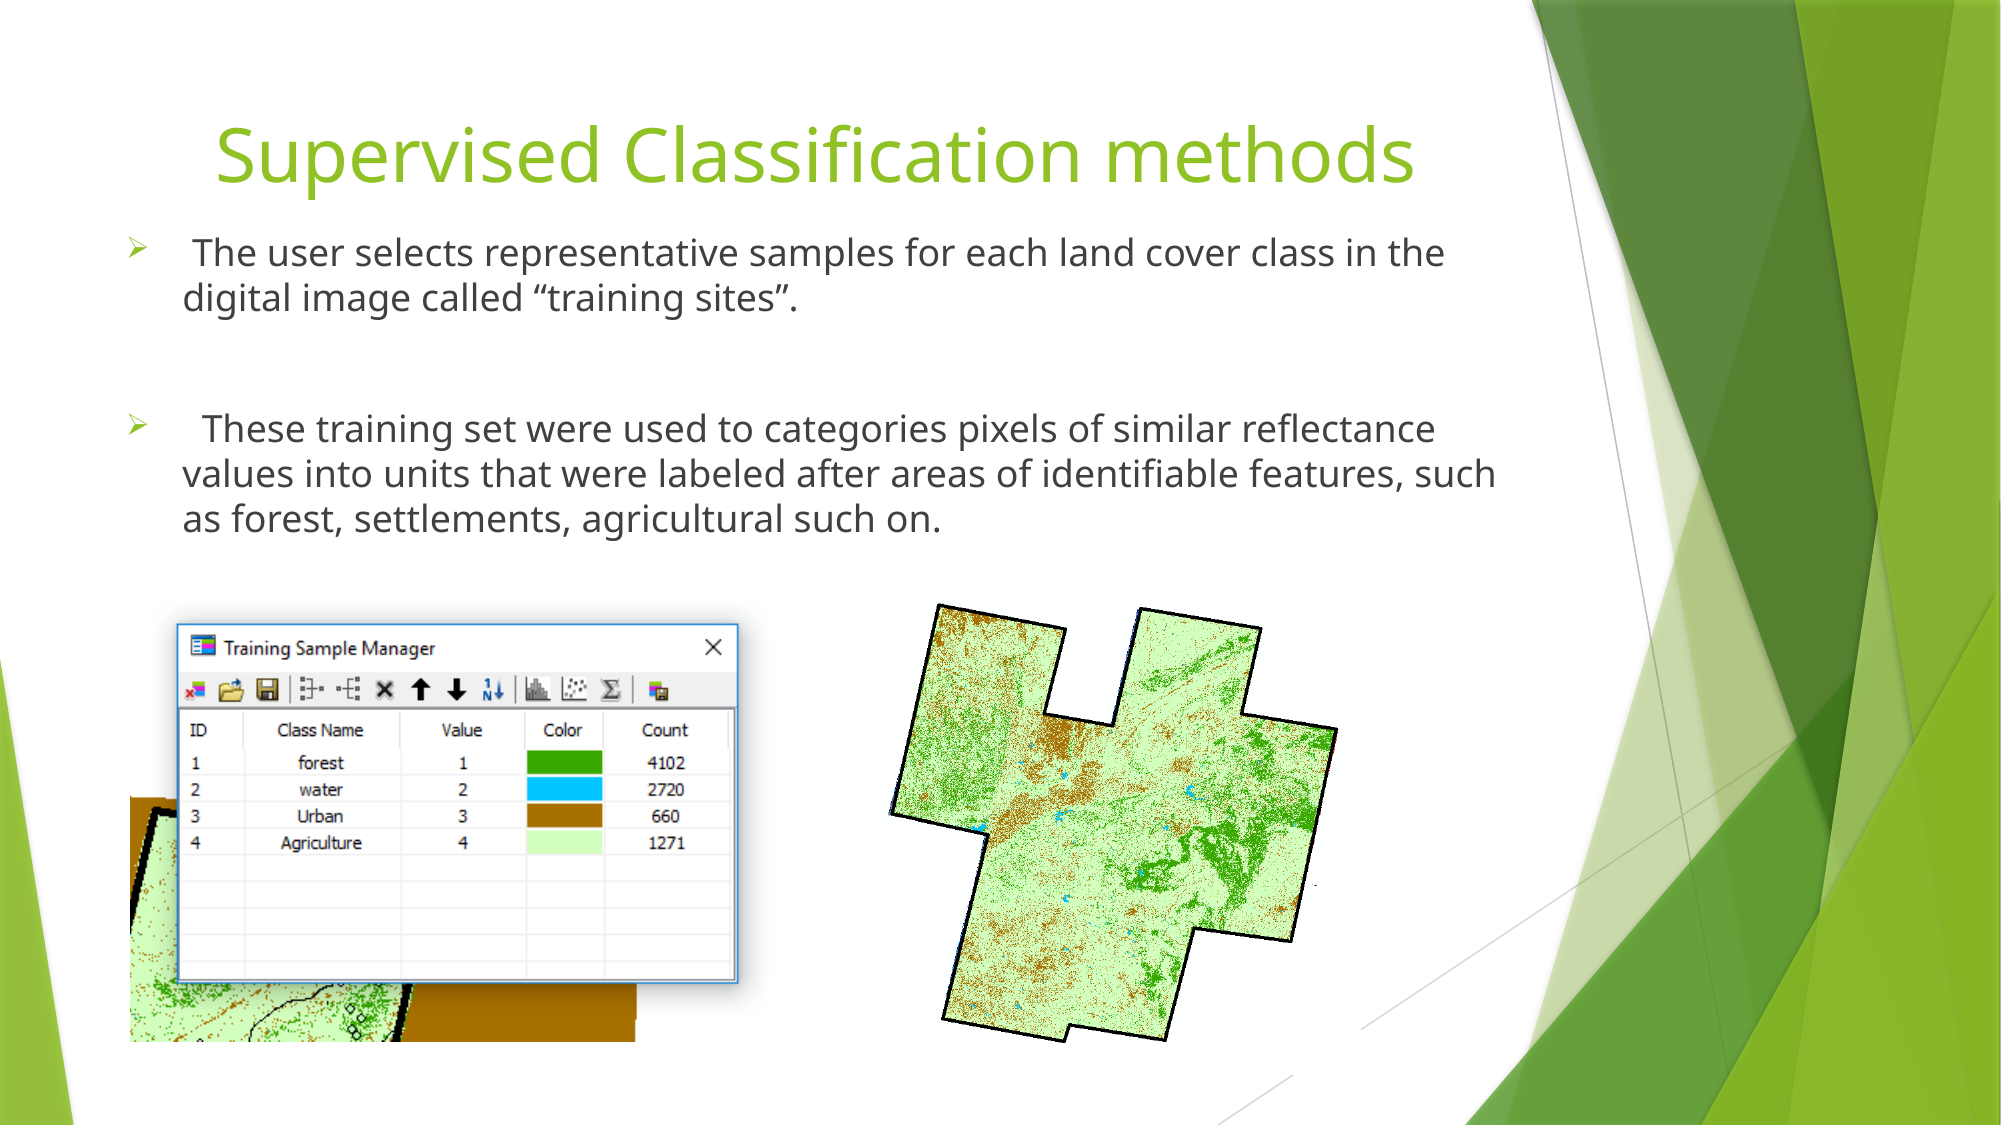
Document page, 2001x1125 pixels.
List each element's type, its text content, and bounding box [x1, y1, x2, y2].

picture [869, 565, 1361, 1075]
list The user selects representative samples for each land cover class in the digital image called “training sites”. These training set were used to categories pixels of similar reflectance values into units that were labeled after areas of identifiable features, such as forest, settlements, agricultural such on. [111, 221, 1522, 602]
picture [129, 579, 817, 1042]
title Supervised Classification methods [111, 99, 1522, 221]
